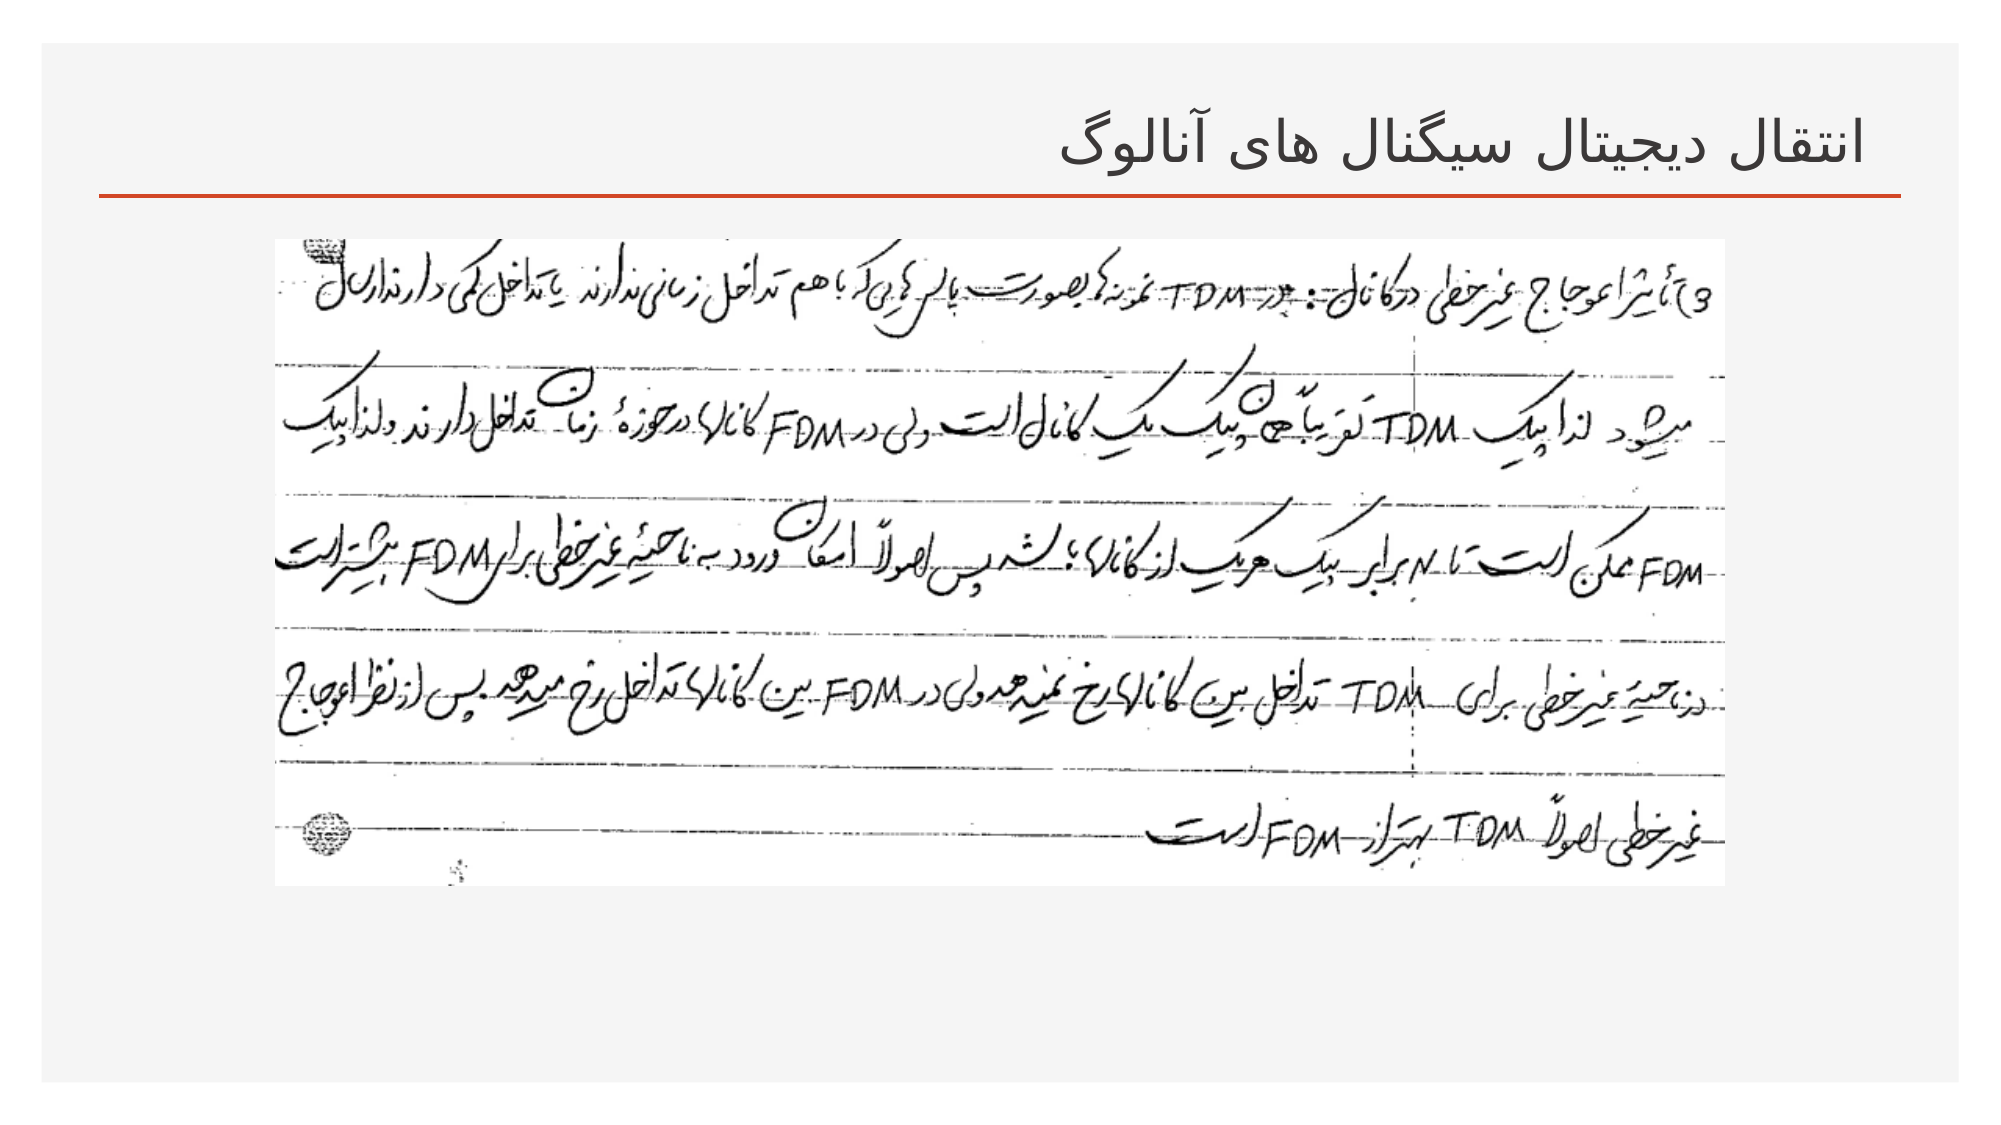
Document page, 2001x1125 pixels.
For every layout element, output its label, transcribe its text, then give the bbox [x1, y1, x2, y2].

picture [275, 239, 1725, 886]
title انتقال دیجیتال سیگنال های آنالوگ [754, 77, 1883, 182]
